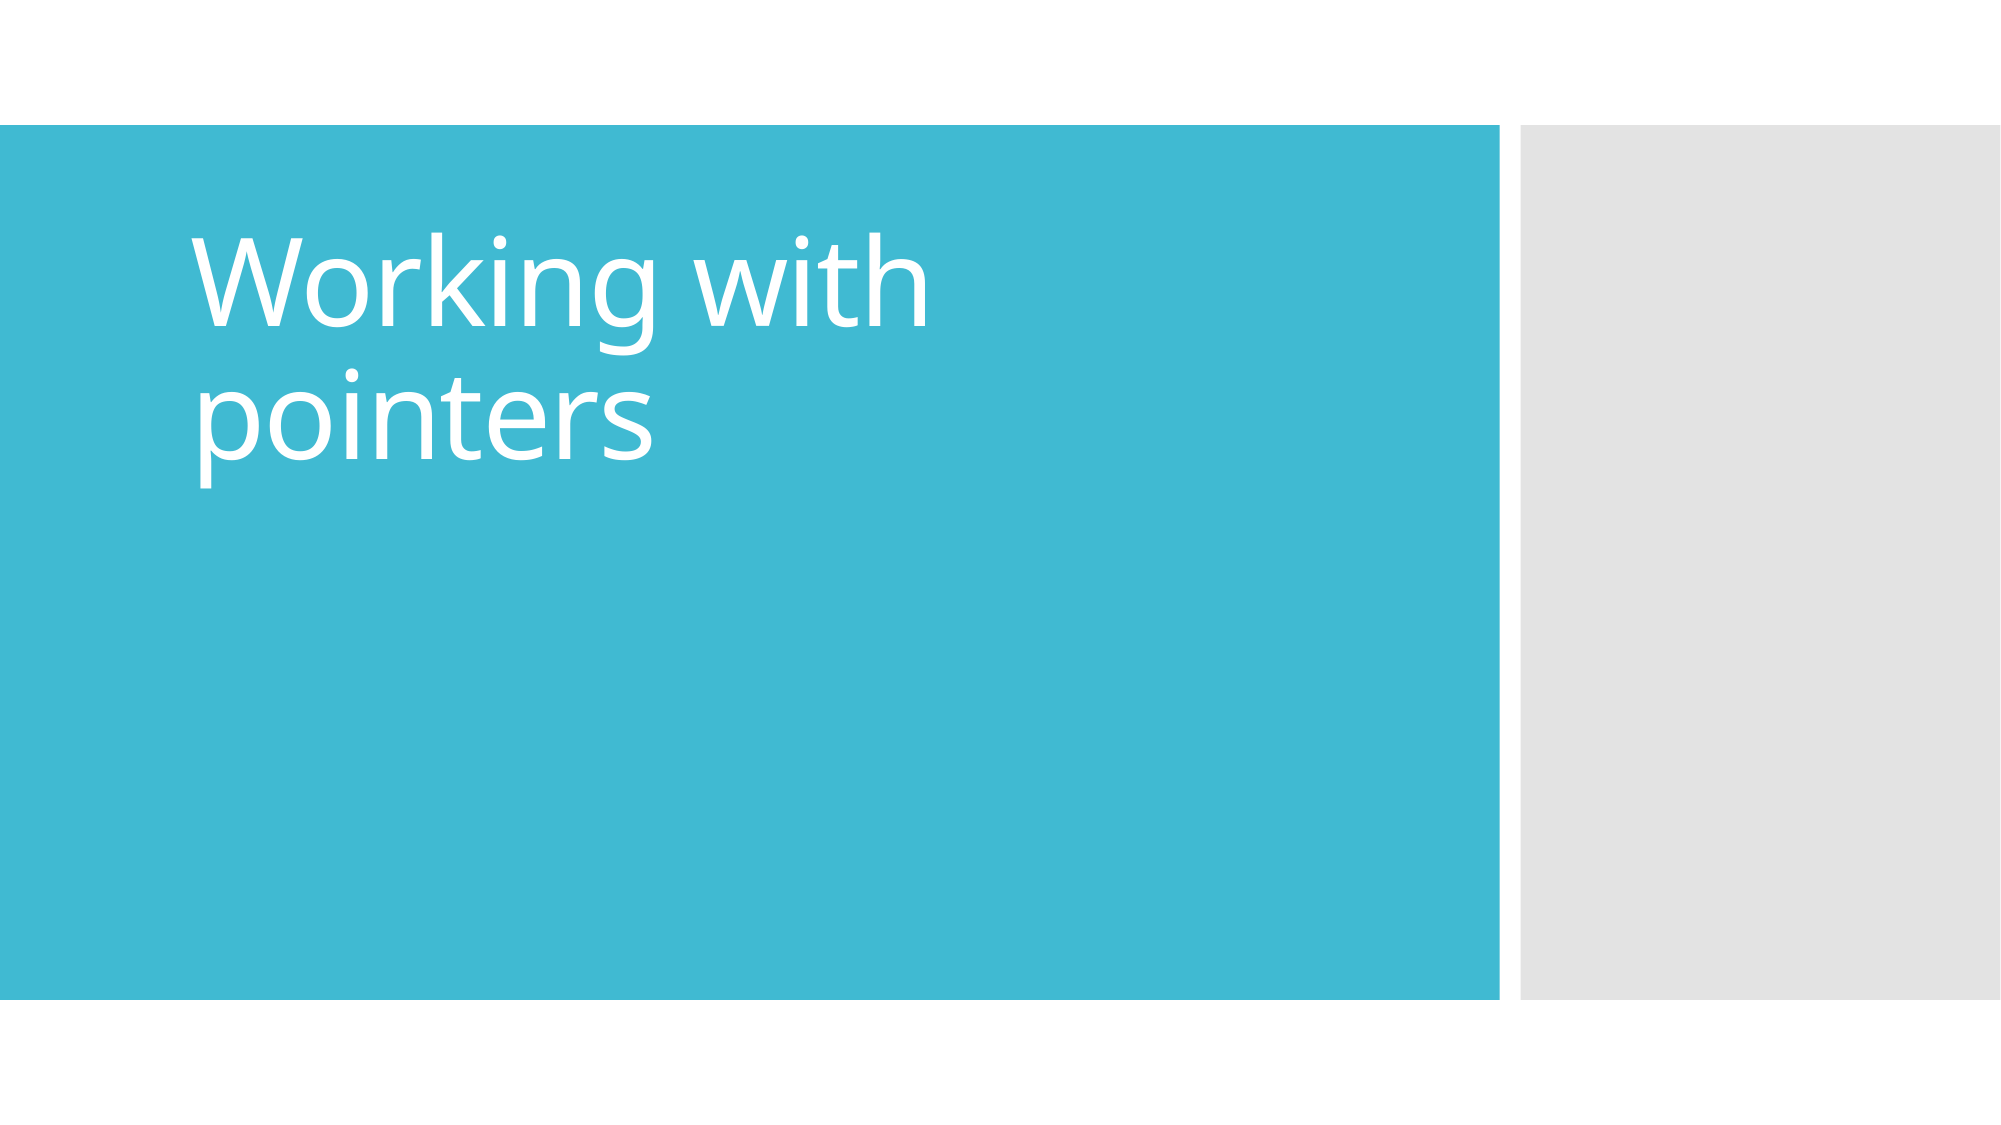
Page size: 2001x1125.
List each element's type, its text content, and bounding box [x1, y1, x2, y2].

title Working with pointers [175, 213, 1376, 747]
